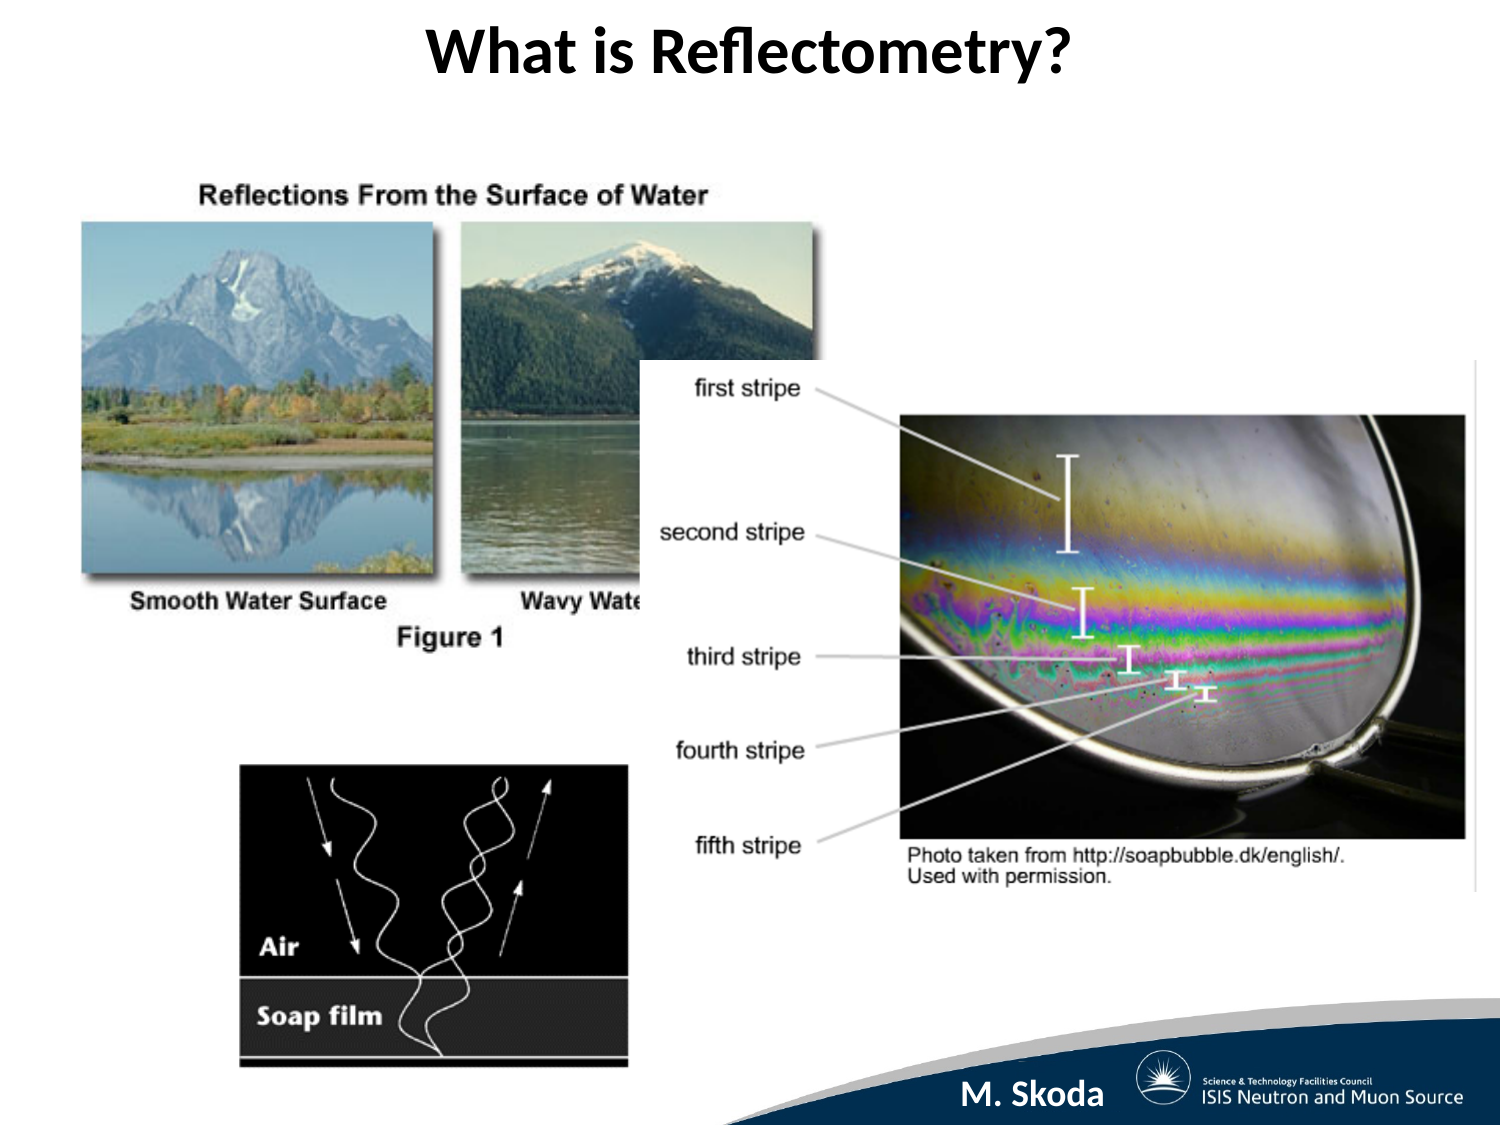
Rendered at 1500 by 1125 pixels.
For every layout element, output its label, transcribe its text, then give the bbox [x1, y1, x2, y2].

picture [0, 182, 1500, 1125]
text_box What is Reflectometry? [0, 0, 1500, 95]
